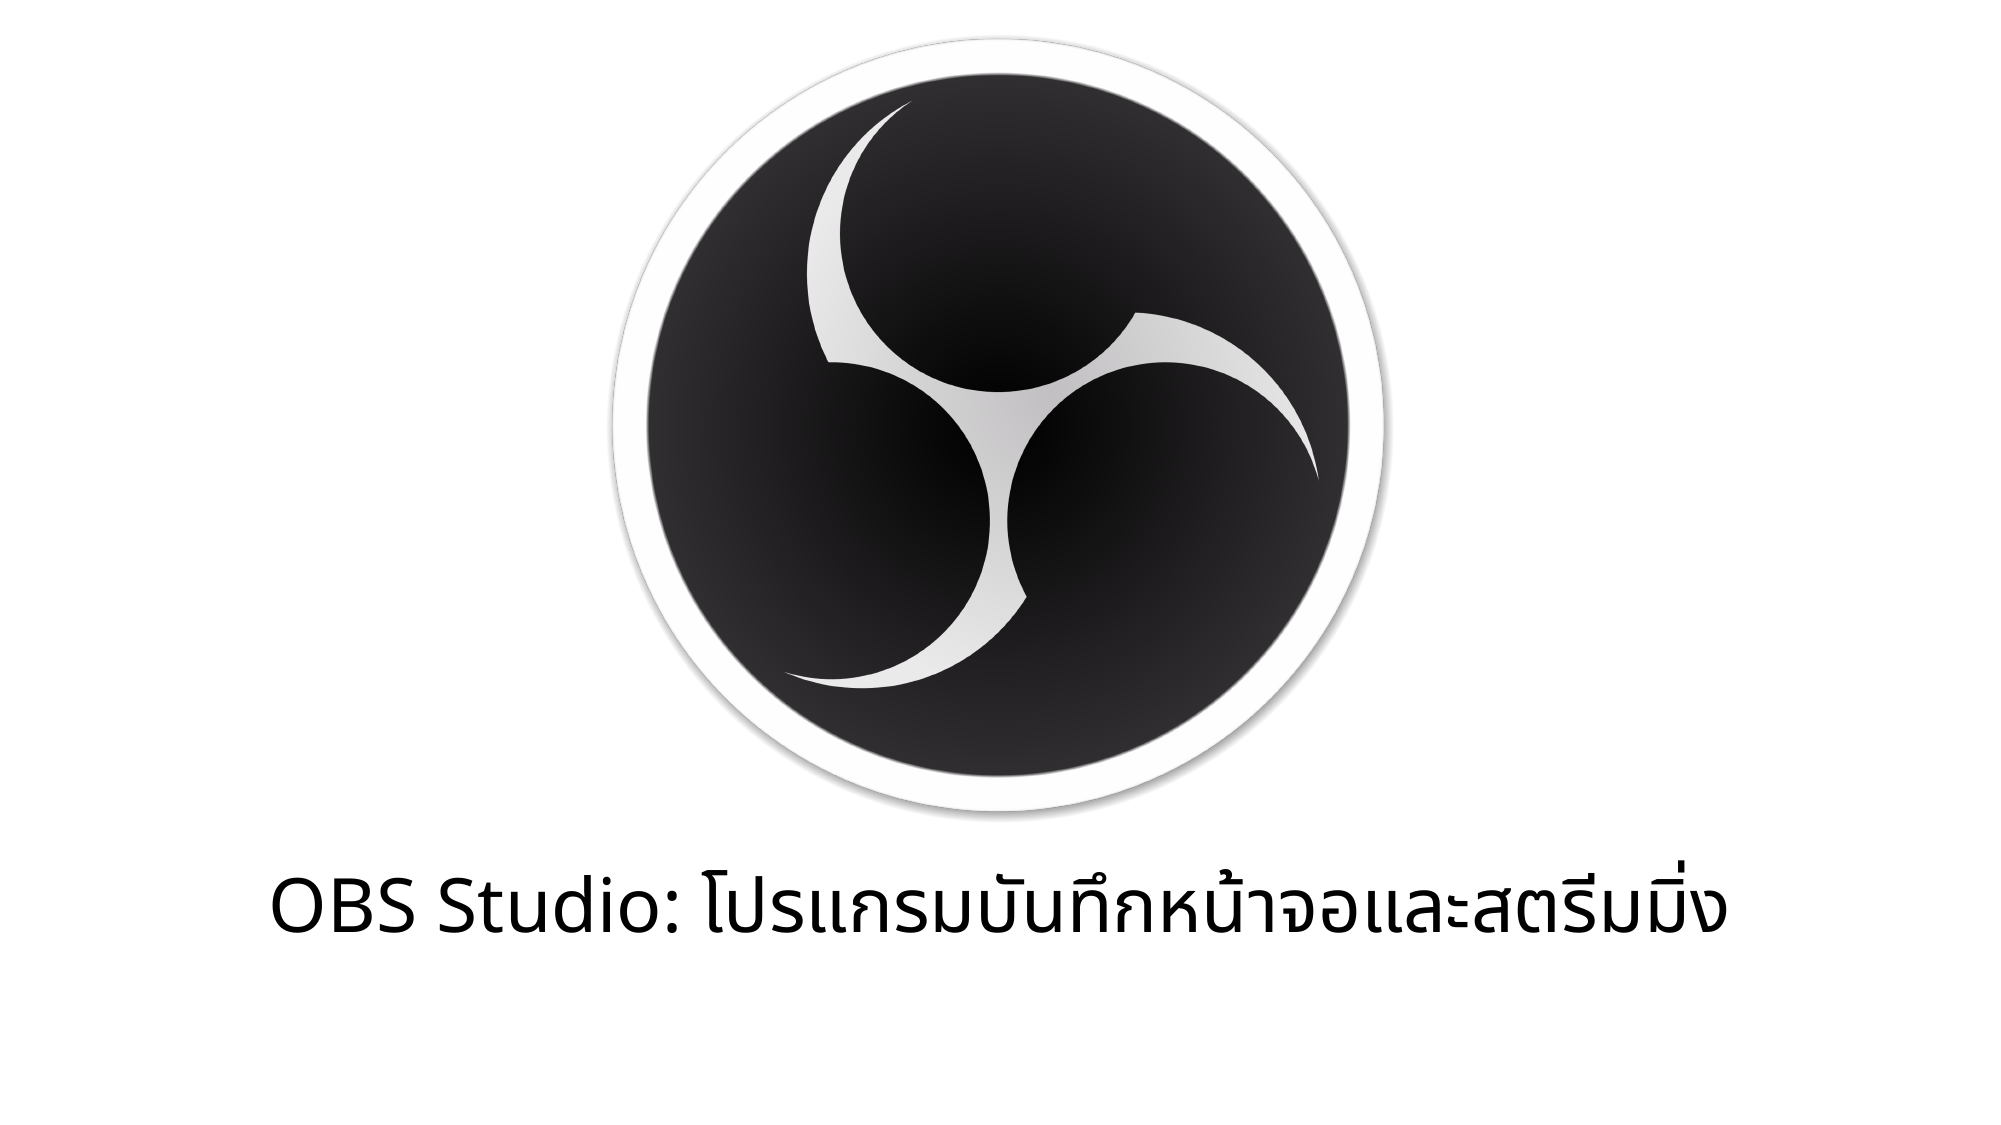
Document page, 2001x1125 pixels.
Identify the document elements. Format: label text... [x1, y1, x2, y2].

picture [605, 34, 1395, 823]
text_box OBS Studio: โปรแกรมบันทึกหน้าจอและสตรีมมิ่ง [184, 850, 1815, 955]
